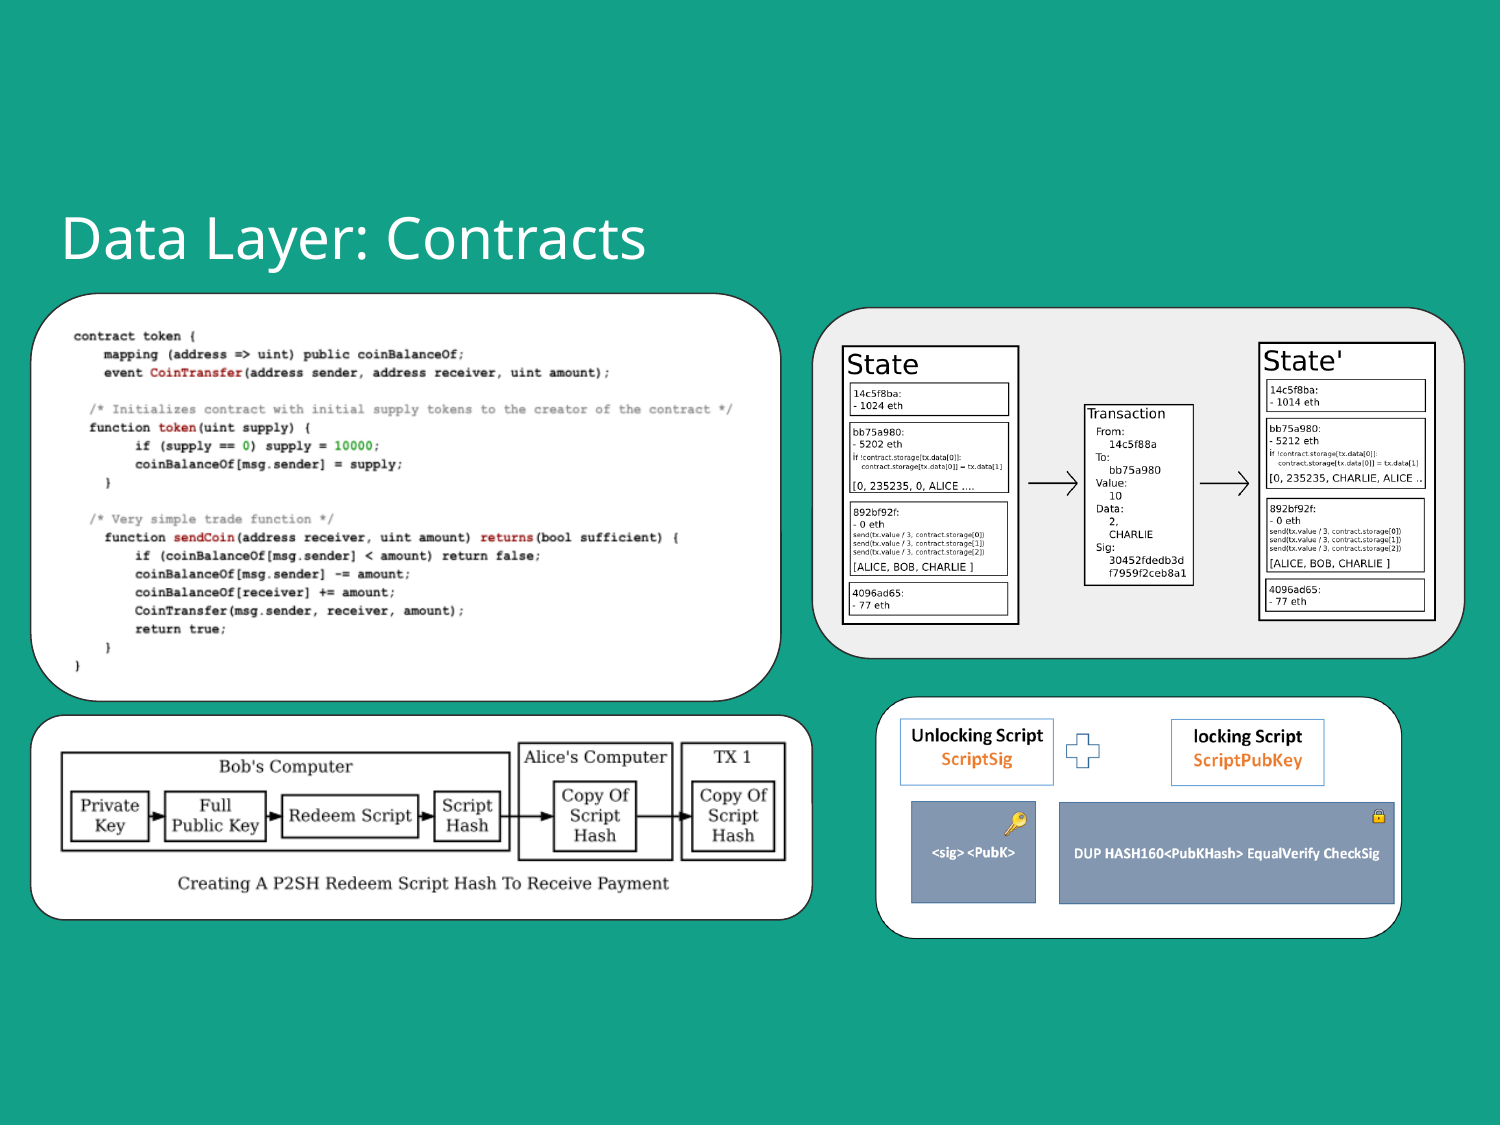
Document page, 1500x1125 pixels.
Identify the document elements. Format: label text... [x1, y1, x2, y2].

picture [874, 695, 1403, 940]
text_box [30, 293, 782, 702]
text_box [807, 307, 1470, 659]
text_box Data Layer: Contracts [45, 185, 1444, 280]
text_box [30, 714, 813, 921]
